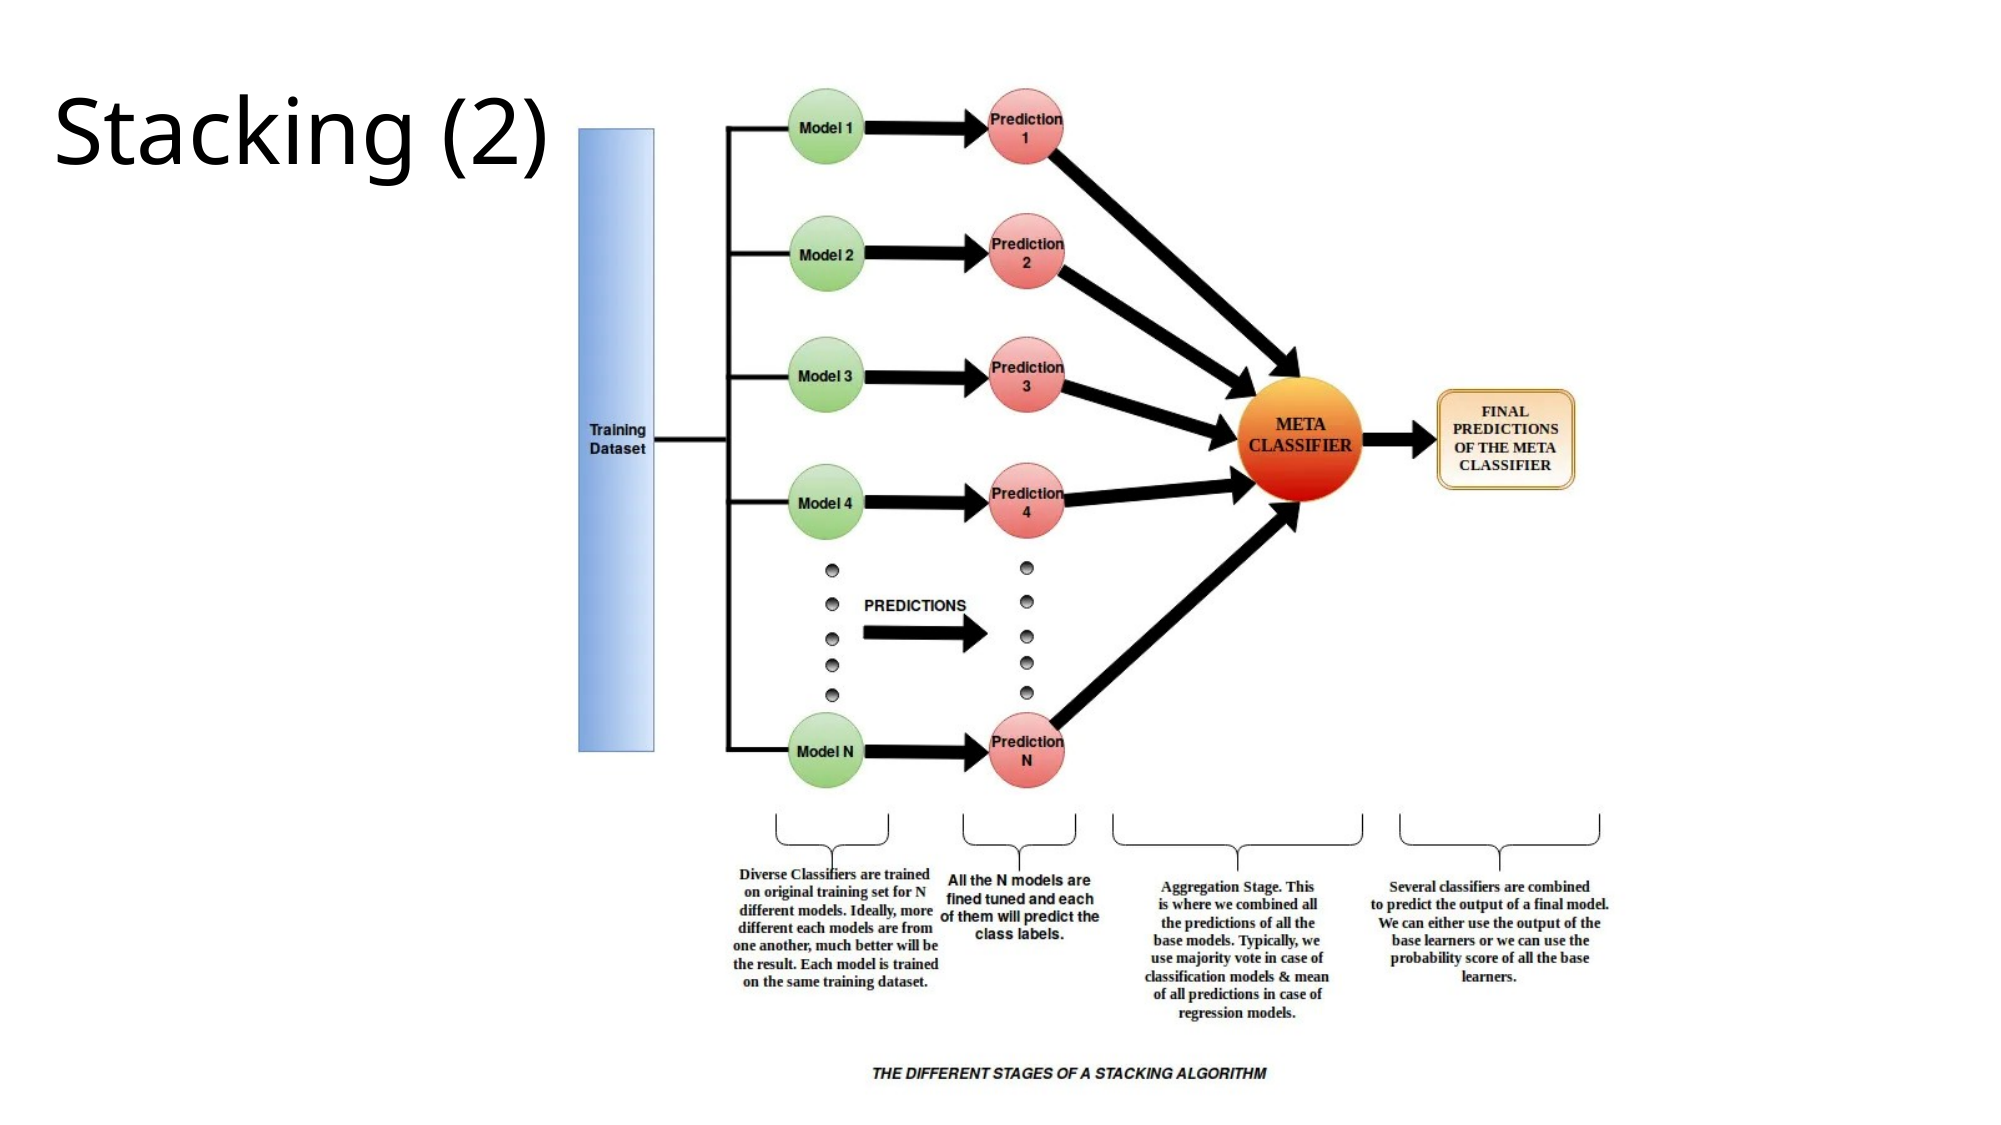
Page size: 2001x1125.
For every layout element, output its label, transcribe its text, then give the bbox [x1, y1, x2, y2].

title Stacking (2) [38, 26, 1764, 244]
picture [566, 76, 1644, 1099]
